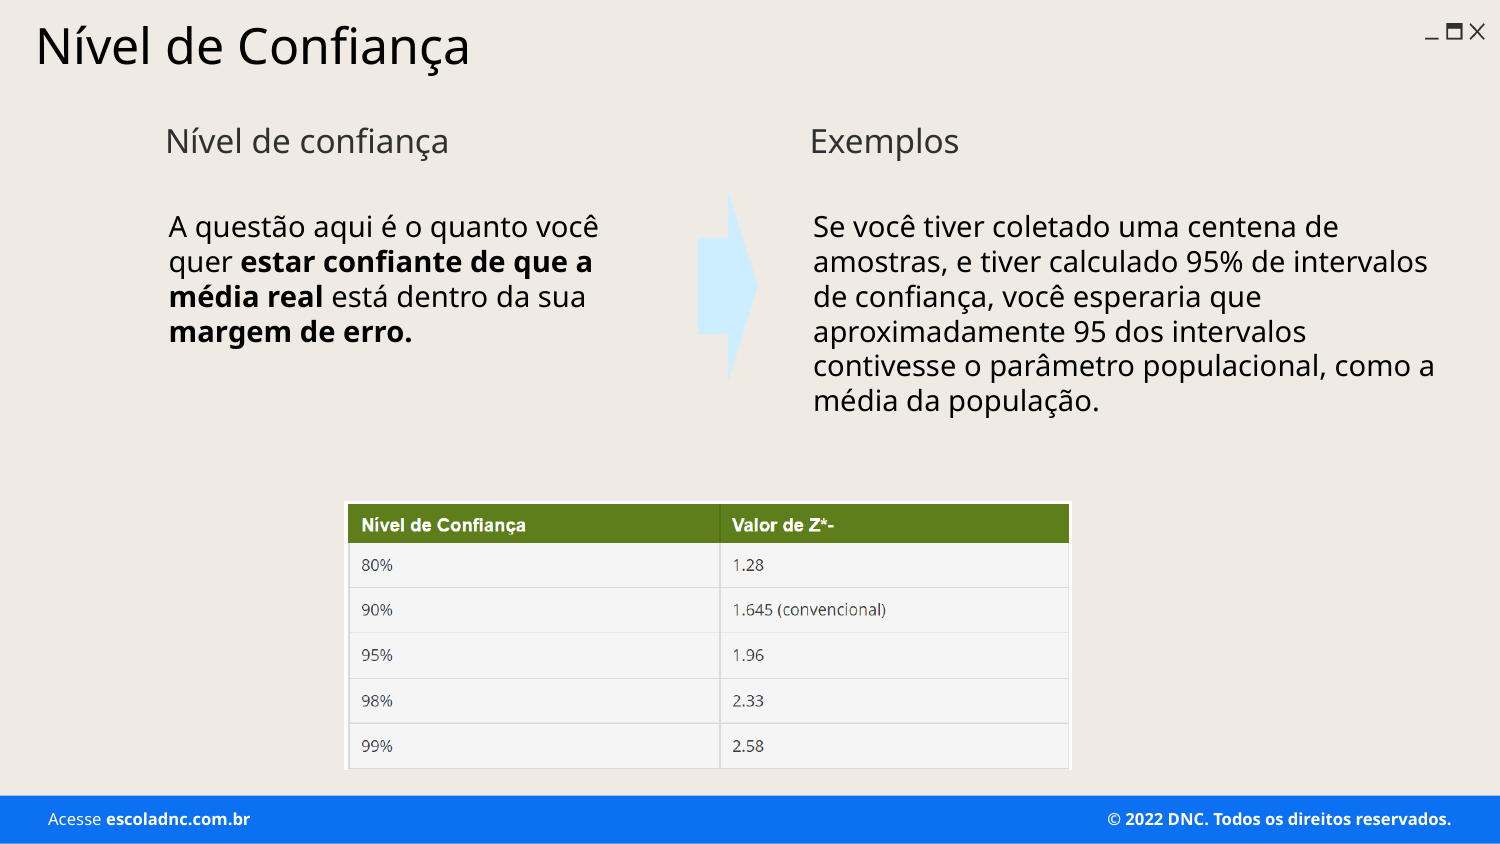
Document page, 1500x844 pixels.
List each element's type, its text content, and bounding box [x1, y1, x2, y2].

text_box A questão aqui é o quanto você quer estar confiante de que a média real está dentro da sua margem de erro. [153, 200, 658, 356]
text_box Nível de confiança [153, 114, 576, 166]
picture [344, 501, 1072, 770]
text_box Exemplos [798, 114, 1221, 166]
text_box [695, 187, 760, 385]
picture [1425, 23, 1485, 40]
text_box Se você tiver coletado uma centena de amostras, e tiver calculado 95% de intervalos de confiança, você esperaria que aproximadamente 95 dos intervalos contivesse o parâmetro populacional, como a média da população. [798, 200, 1455, 426]
text_box Nível de Confiança [23, 8, 528, 80]
